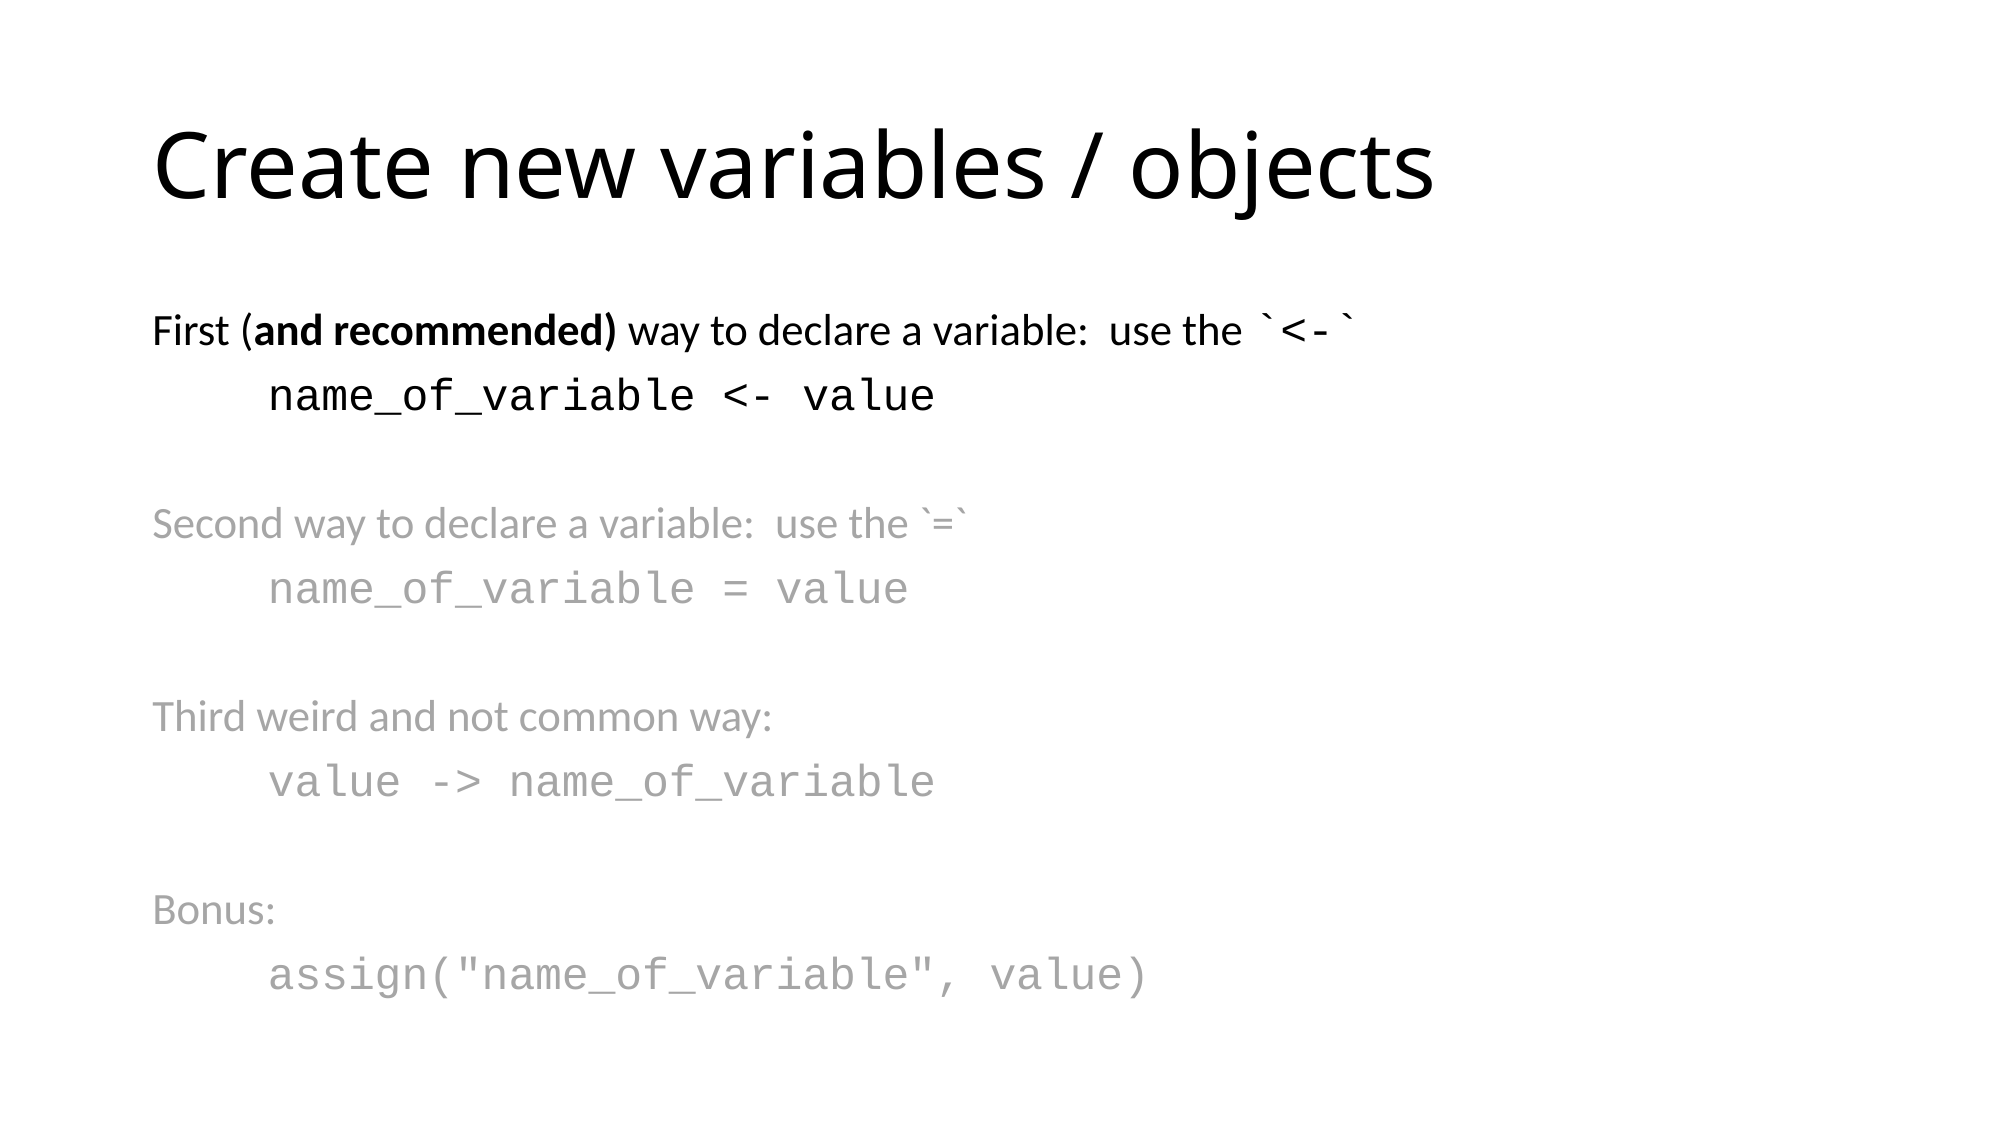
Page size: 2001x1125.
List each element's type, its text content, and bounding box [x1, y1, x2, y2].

list First (and recommended) way to declare a variable: use the `<-` name_of_variable <- value Second way to declare a variable: use the `=` name_of_variable = value Third weird and not common way: value -> name_of_variable Bonus: assign("name_of_variable", value) [137, 299, 1863, 1014]
title Create new variables / objects [137, 59, 1863, 278]
